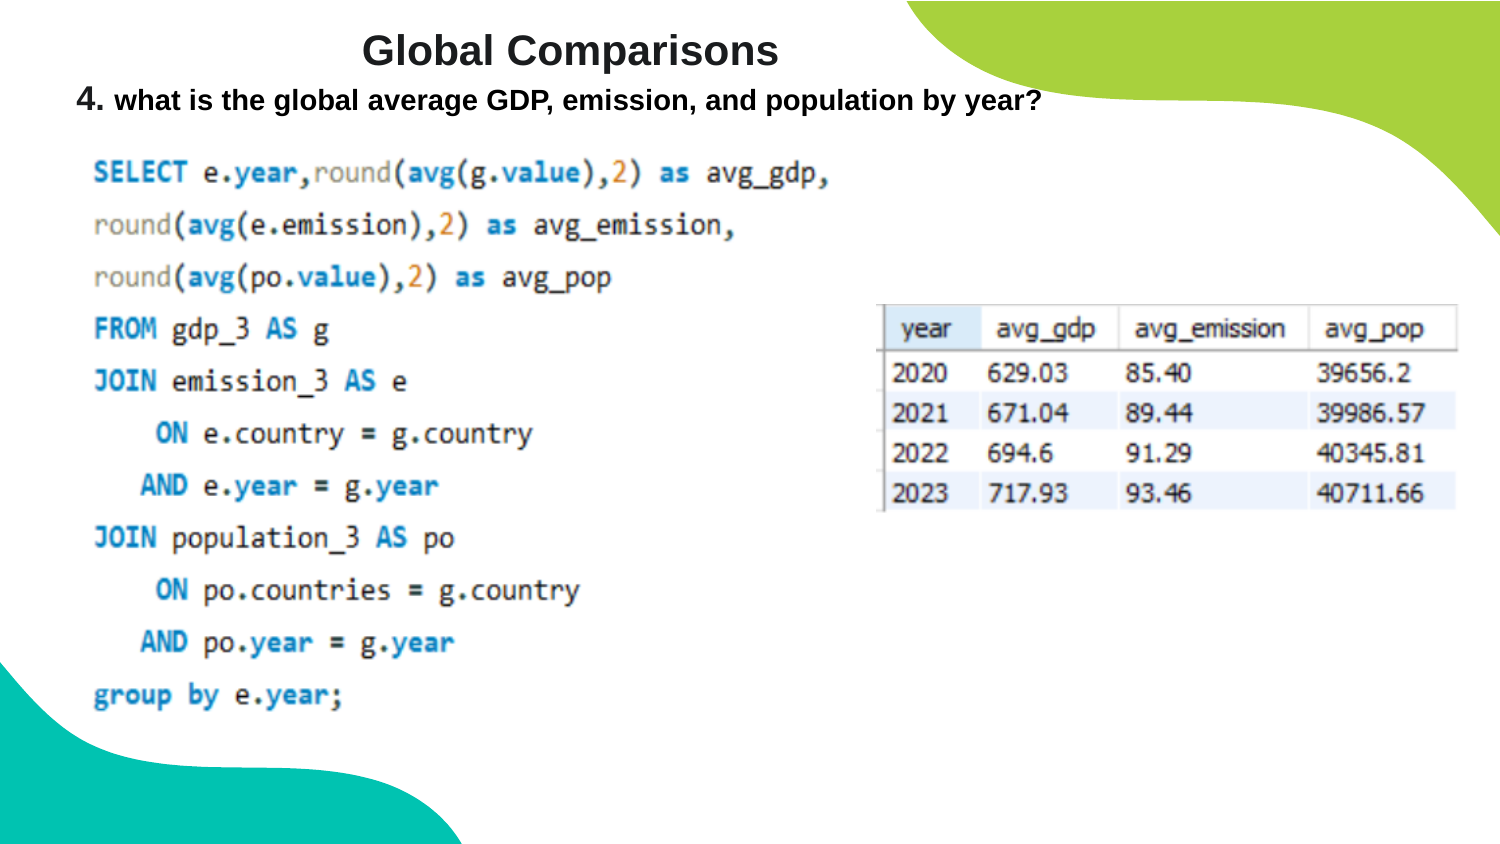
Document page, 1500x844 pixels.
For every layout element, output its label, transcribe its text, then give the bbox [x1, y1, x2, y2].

text_box Global Comparisons [346, 0, 839, 89]
text_box 4. what is the global average GDP, emission, and population by year? [61, 61, 1120, 168]
picture [79, 137, 843, 738]
picture [876, 304, 1468, 524]
